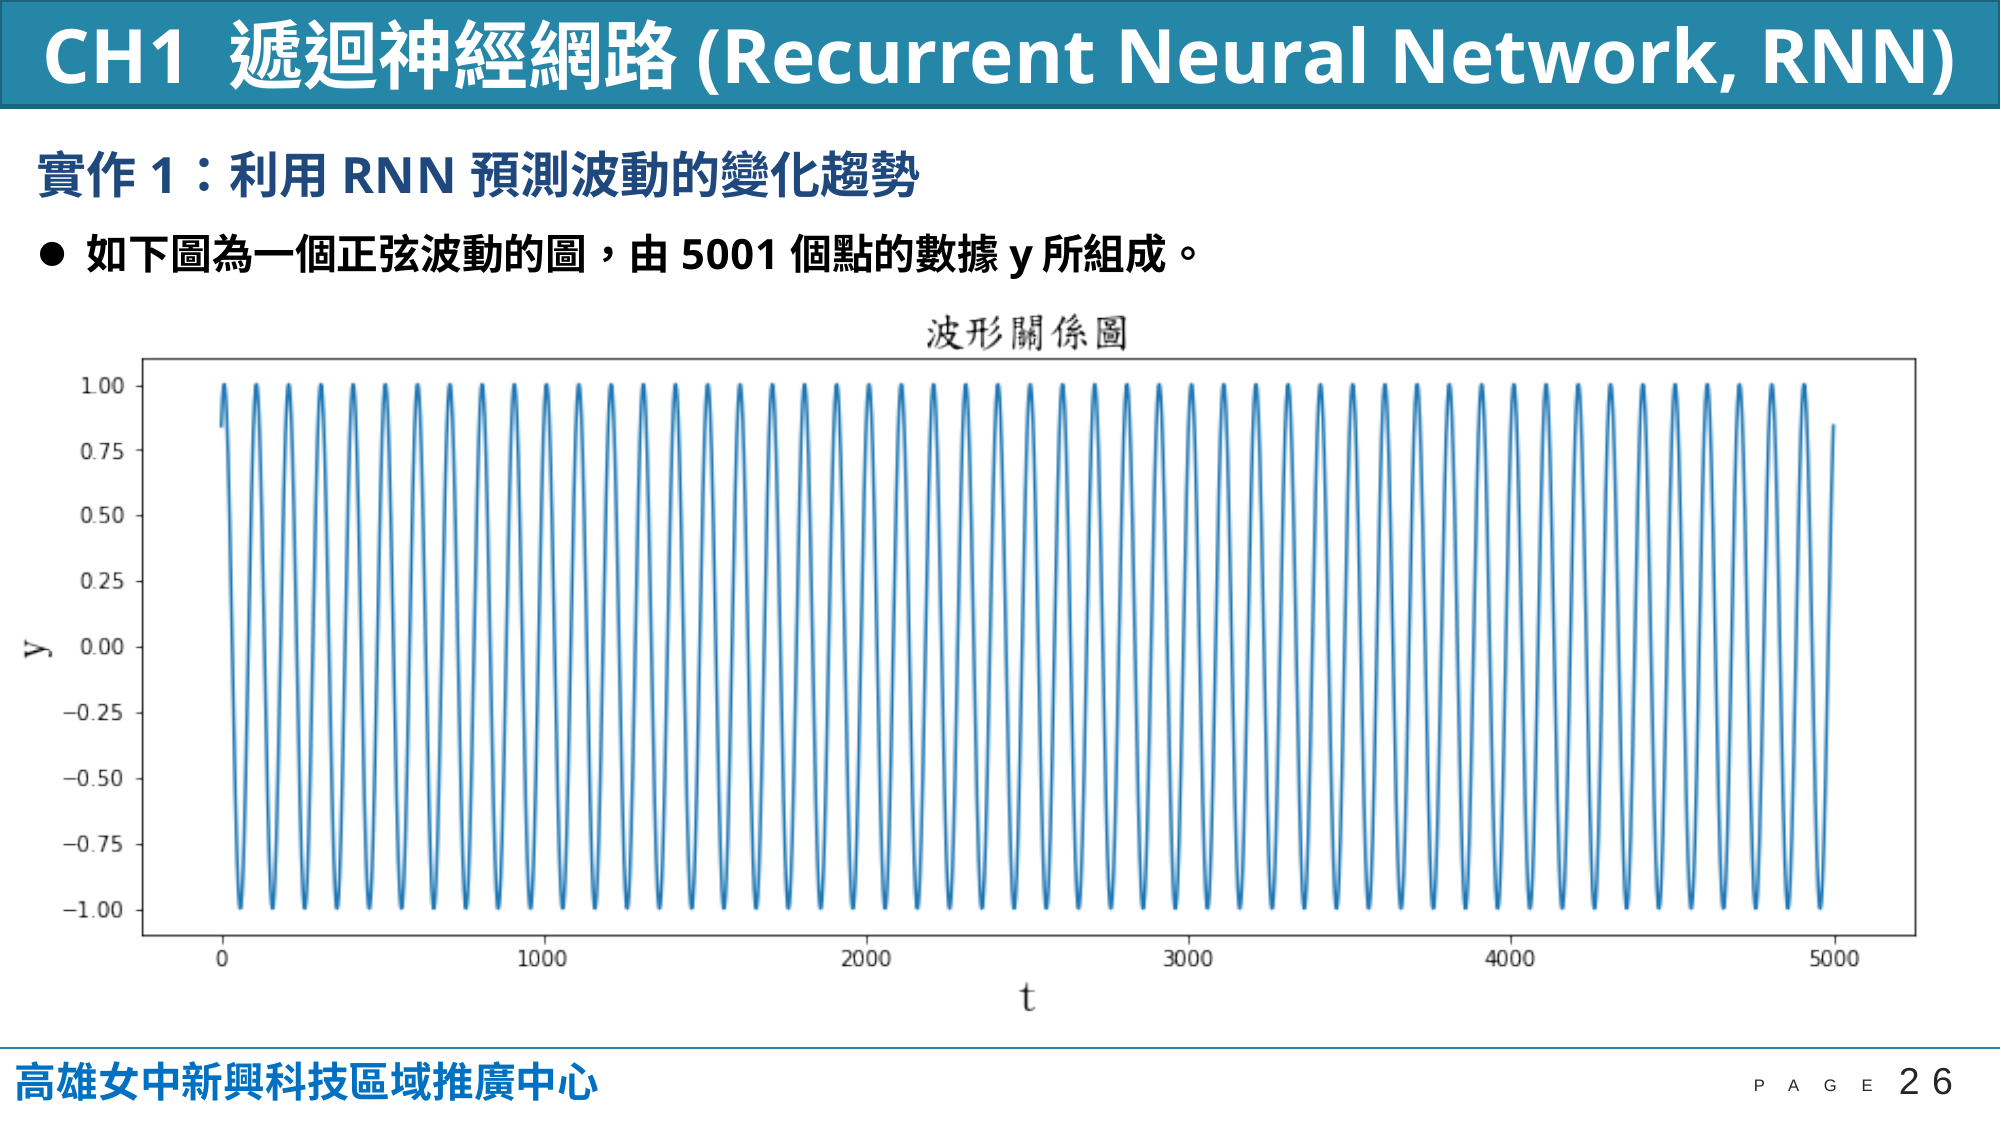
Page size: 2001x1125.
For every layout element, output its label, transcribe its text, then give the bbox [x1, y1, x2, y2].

text_box 高雄女中新興科技區域推廣中心 [0, 1057, 636, 1113]
picture [0, 301, 1928, 1033]
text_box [36, 129, 1960, 1033]
text_box CH1 遞迴神經網路(Recurrent Neural Network, RNN) [0, 0, 2000, 109]
